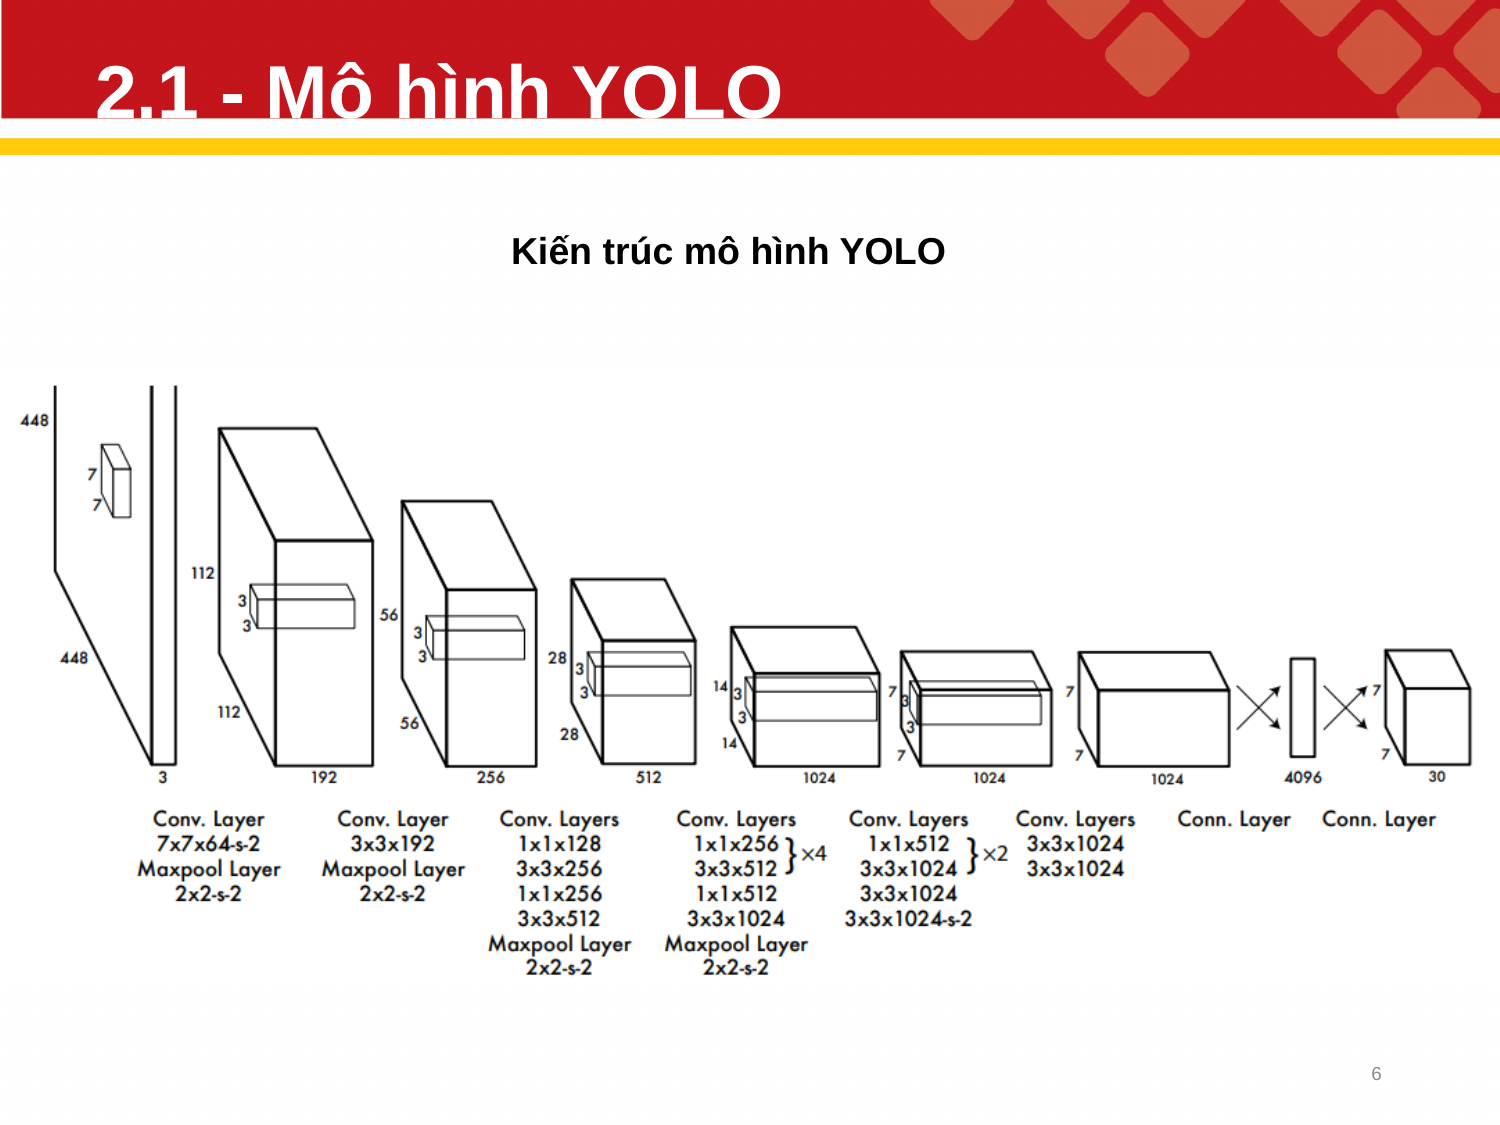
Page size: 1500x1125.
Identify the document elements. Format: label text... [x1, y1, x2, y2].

slide_number 5 [1059, 1042, 1397, 1103]
picture [0, 0, 1500, 1125]
title 2.1 - Mô hình YOLO [80, 0, 1397, 204]
list Kiến trúc mô hình YOLO [496, 219, 1004, 288]
